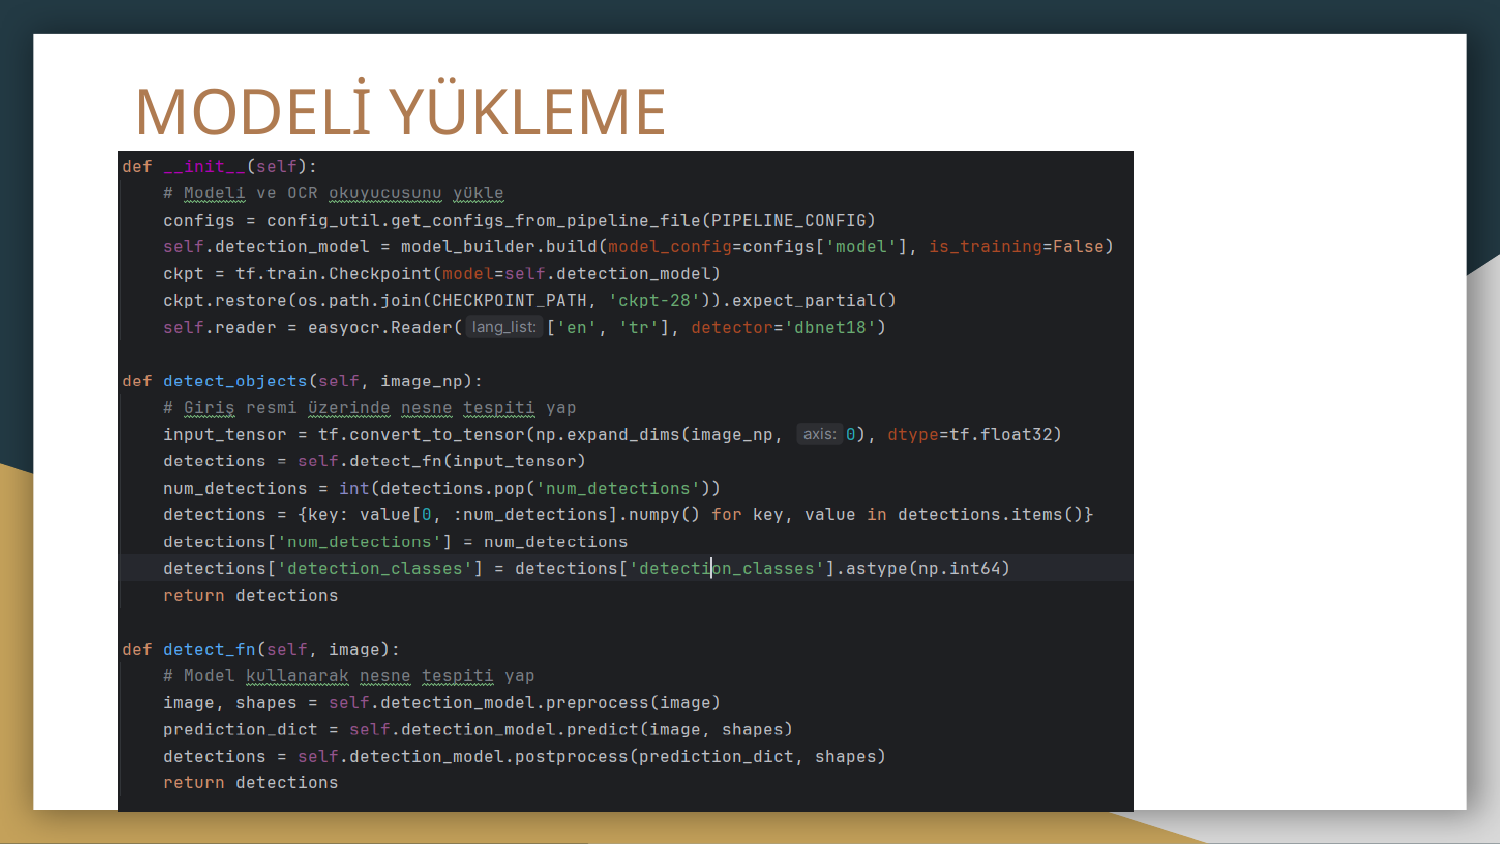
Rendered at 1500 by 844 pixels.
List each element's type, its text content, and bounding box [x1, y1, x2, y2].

picture [118, 151, 1134, 812]
title MODELİ YÜKLEME [118, 53, 1350, 210]
